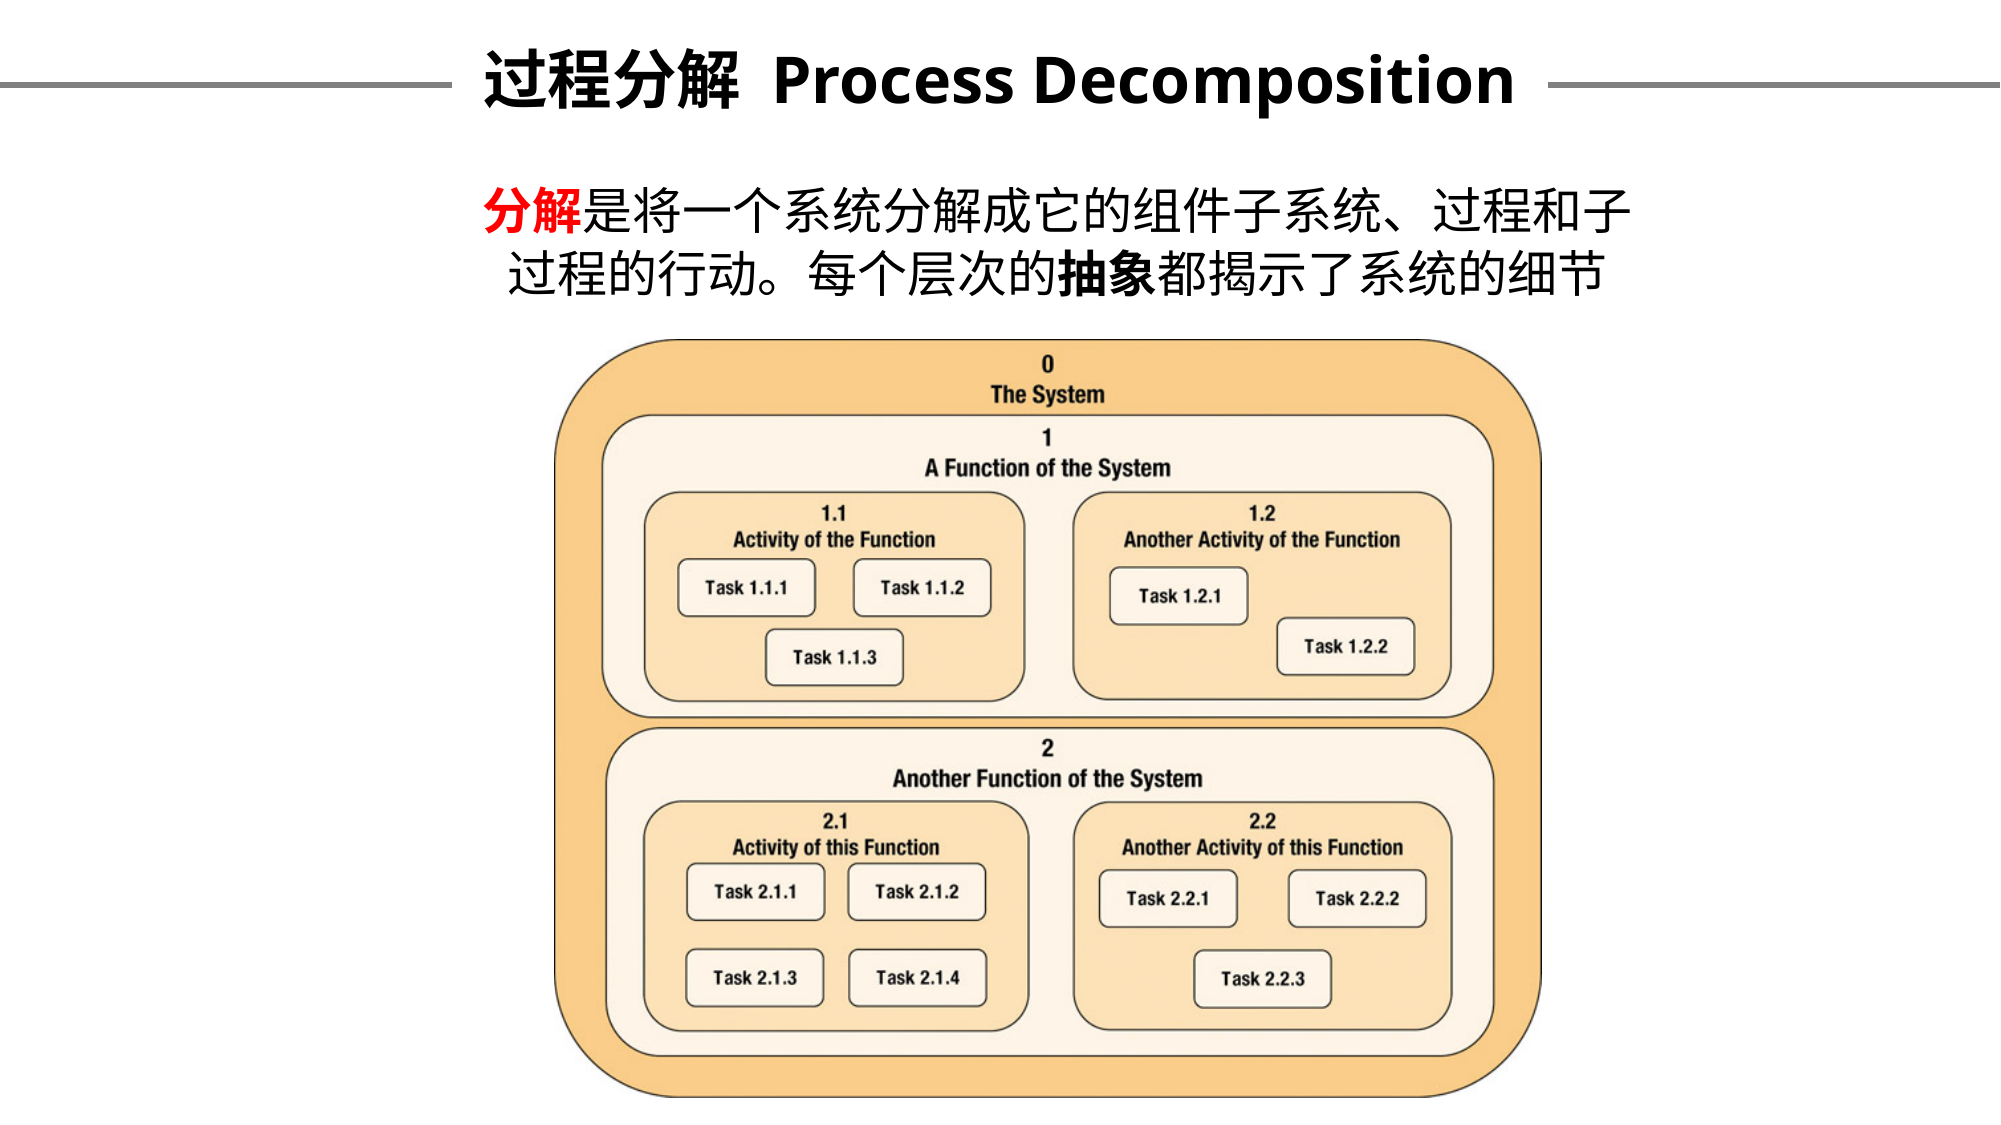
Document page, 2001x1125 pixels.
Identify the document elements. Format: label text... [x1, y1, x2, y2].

text_box 分解是将一个系统分解成它的组件子系统、过程和子过程的行动。每个层次的抽象都揭示了系统的细节 [430, 169, 1666, 791]
picture [554, 339, 1542, 1098]
text_box 过程分解 Process Decomposition [193, 0, 1807, 175]
